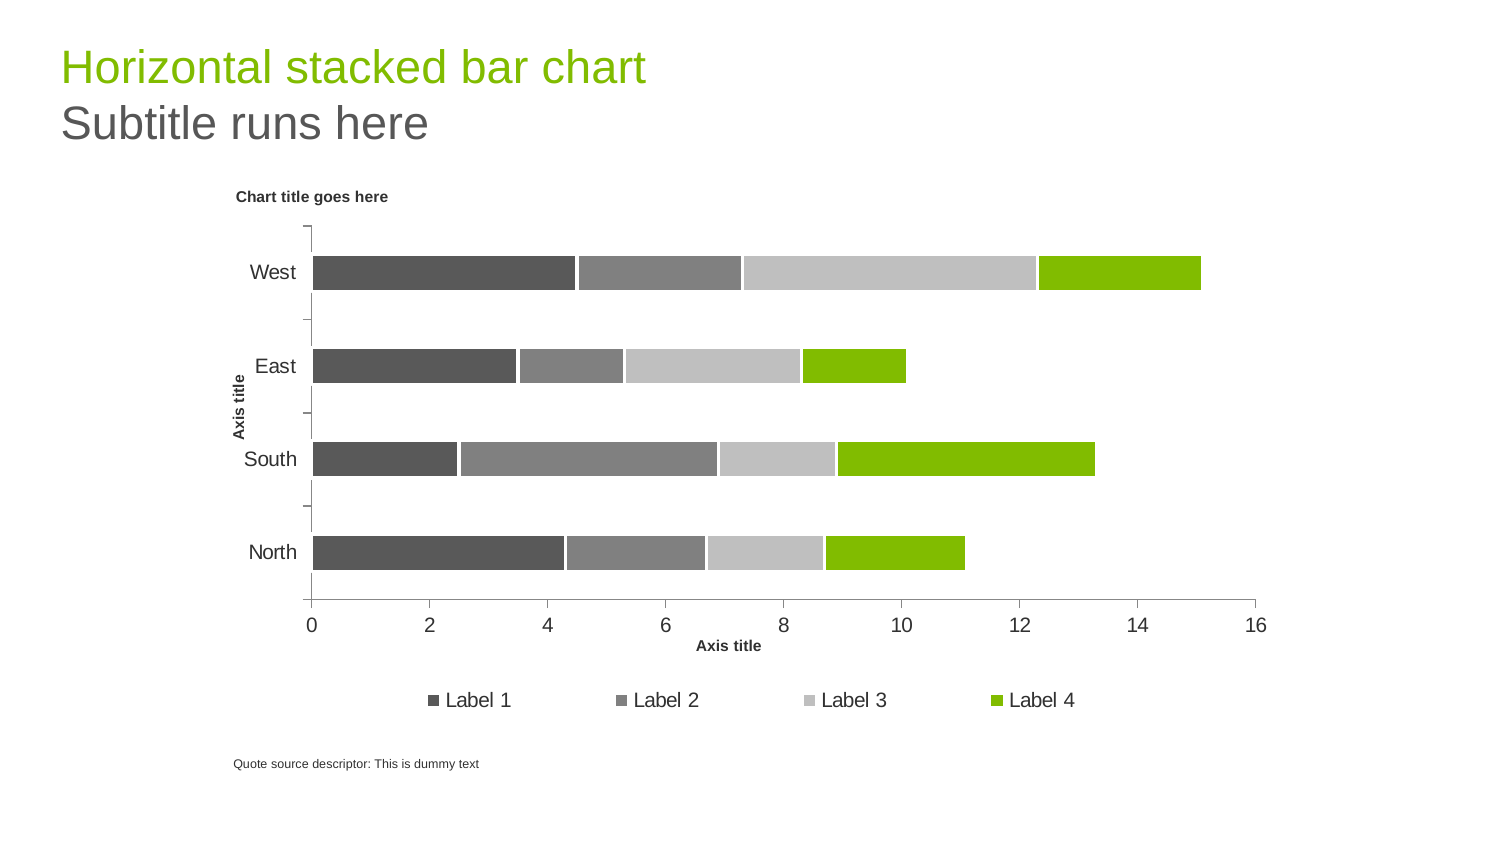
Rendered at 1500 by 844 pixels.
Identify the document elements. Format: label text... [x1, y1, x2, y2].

text_box Axis title [222, 374, 238, 441]
text_box Quote source descriptor: This is dummy text [233, 755, 1278, 782]
chart [243, 207, 1279, 757]
text_box Chart title goes here [235, 179, 700, 214]
title Horizontal stacked bar chart Subtitle runs here [60, 36, 1437, 223]
